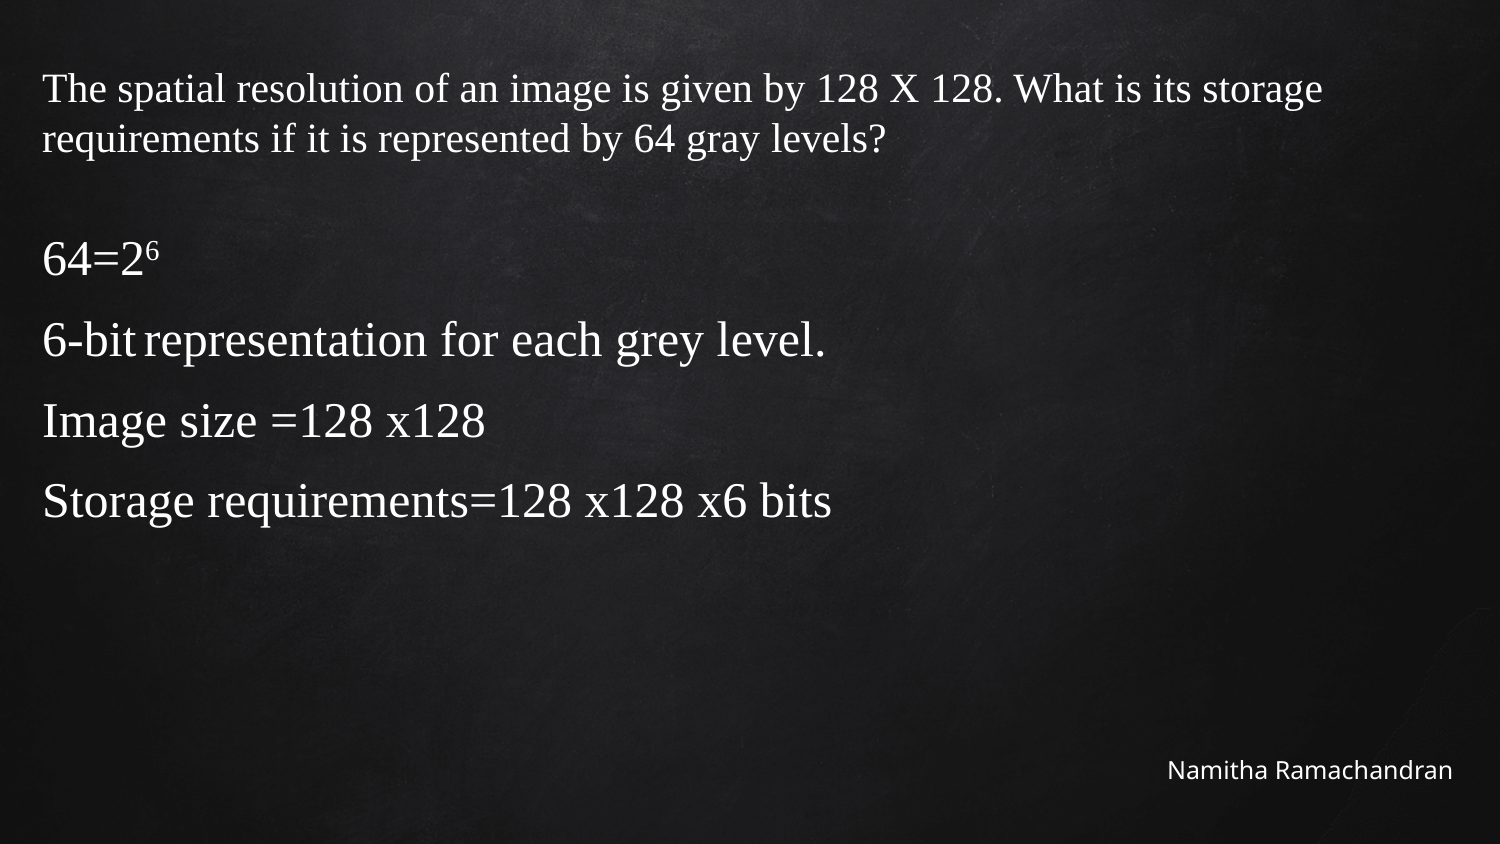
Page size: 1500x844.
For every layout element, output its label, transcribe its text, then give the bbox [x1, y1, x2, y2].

picture [0, 0, 1500, 844]
text_box The spatial resolution of an image is given by 128 X 128. What is its storage requirements if it is represented by 64 gray levels? 64=26 6-bit representation for each grey level. Image size =128 x128 Storage requirements=128 x128 x6 bits [26, 53, 1500, 683]
